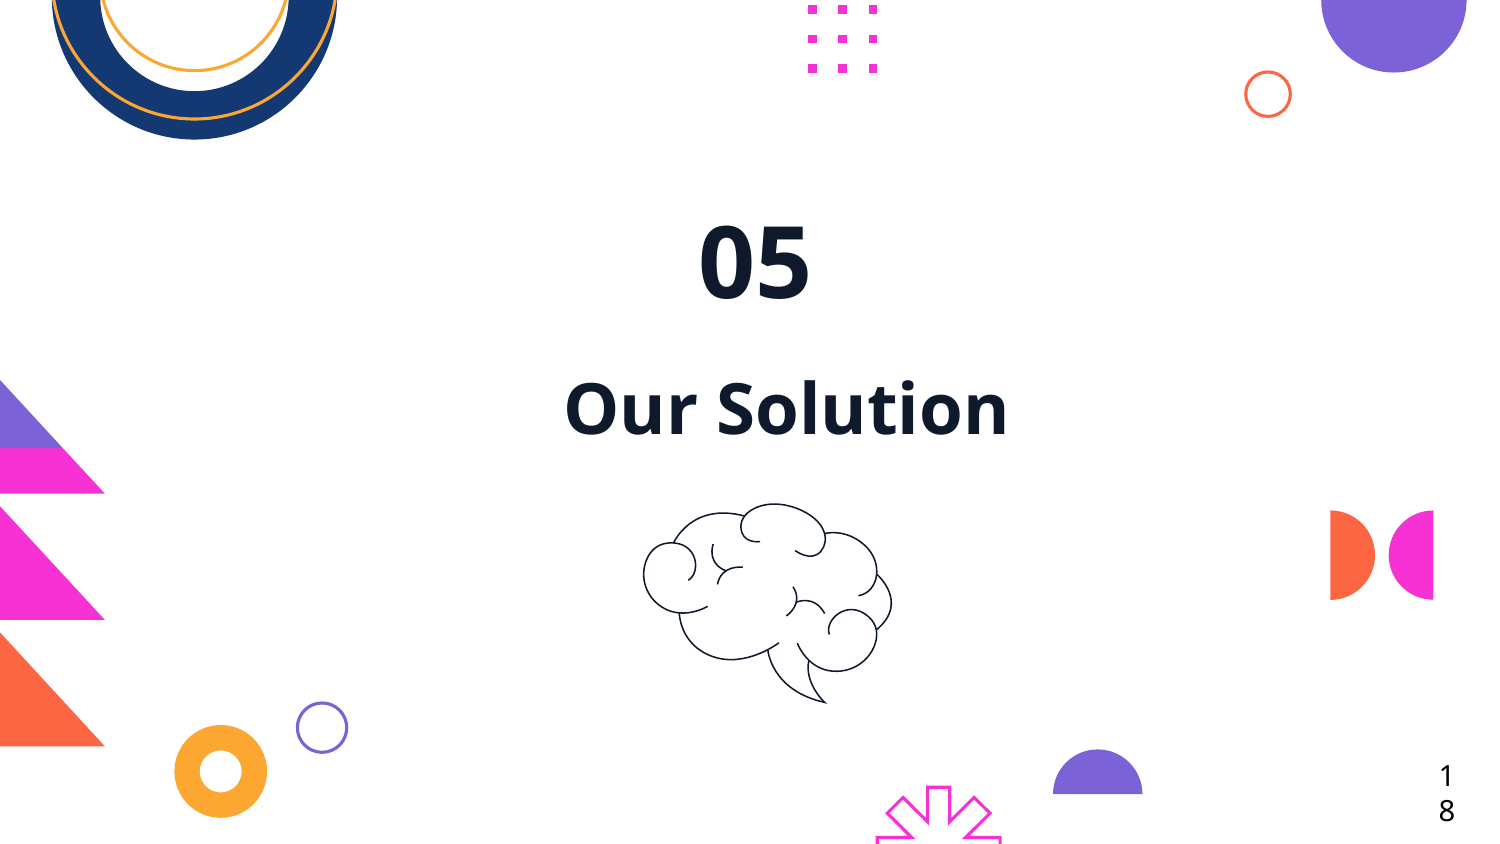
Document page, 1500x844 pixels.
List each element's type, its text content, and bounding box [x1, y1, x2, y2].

text_box 18 [1423, 749, 1481, 835]
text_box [1330, 510, 1434, 601]
title Our Solution [401, 335, 1173, 457]
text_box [112, 0, 277, 201]
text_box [639, 496, 911, 703]
title 05 [669, 213, 843, 334]
